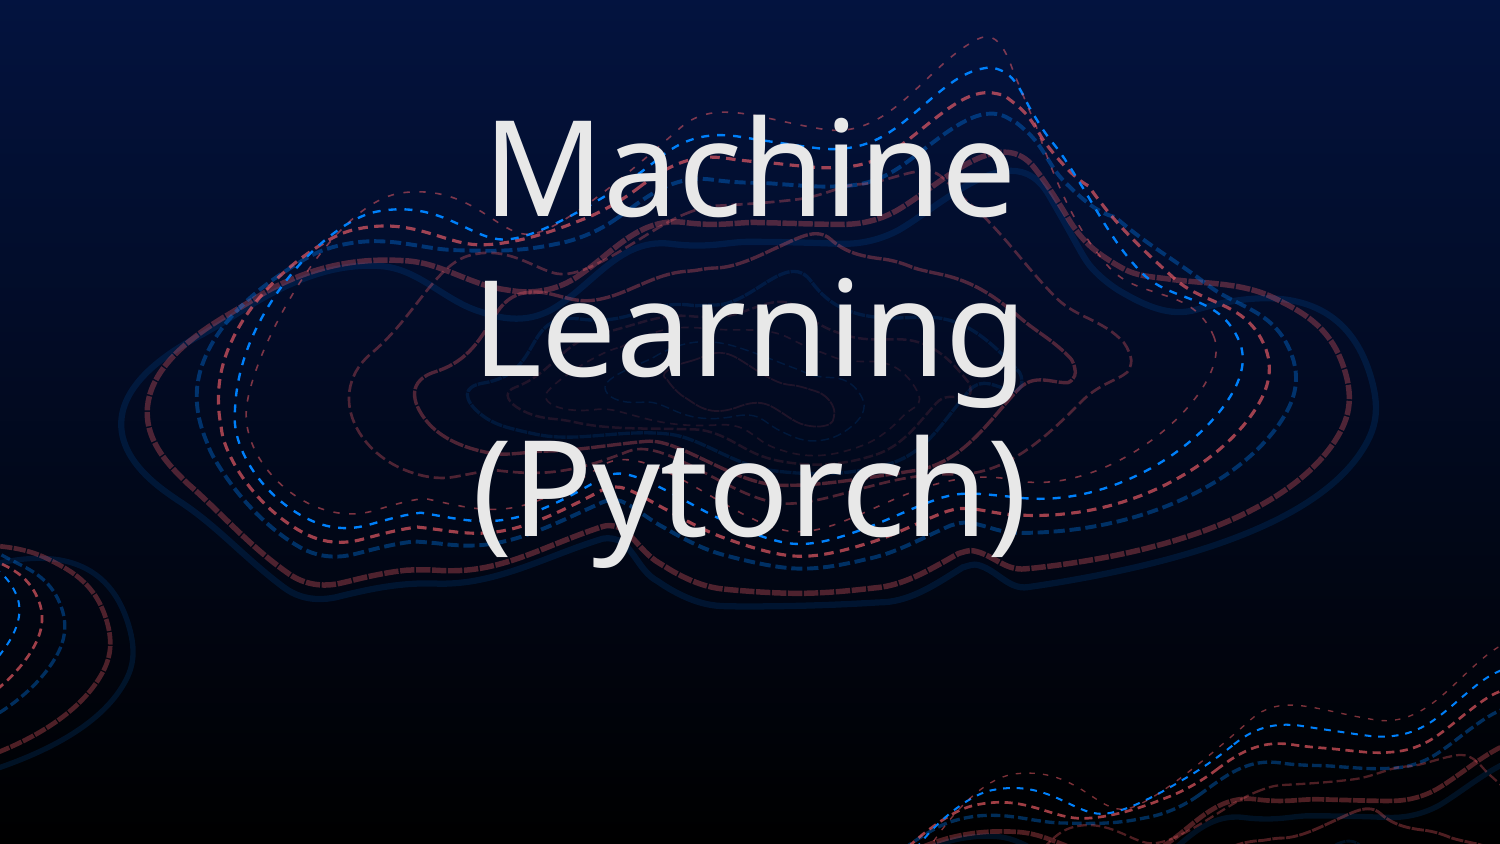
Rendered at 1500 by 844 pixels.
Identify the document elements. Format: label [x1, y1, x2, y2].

text_box [117, 36, 1383, 610]
